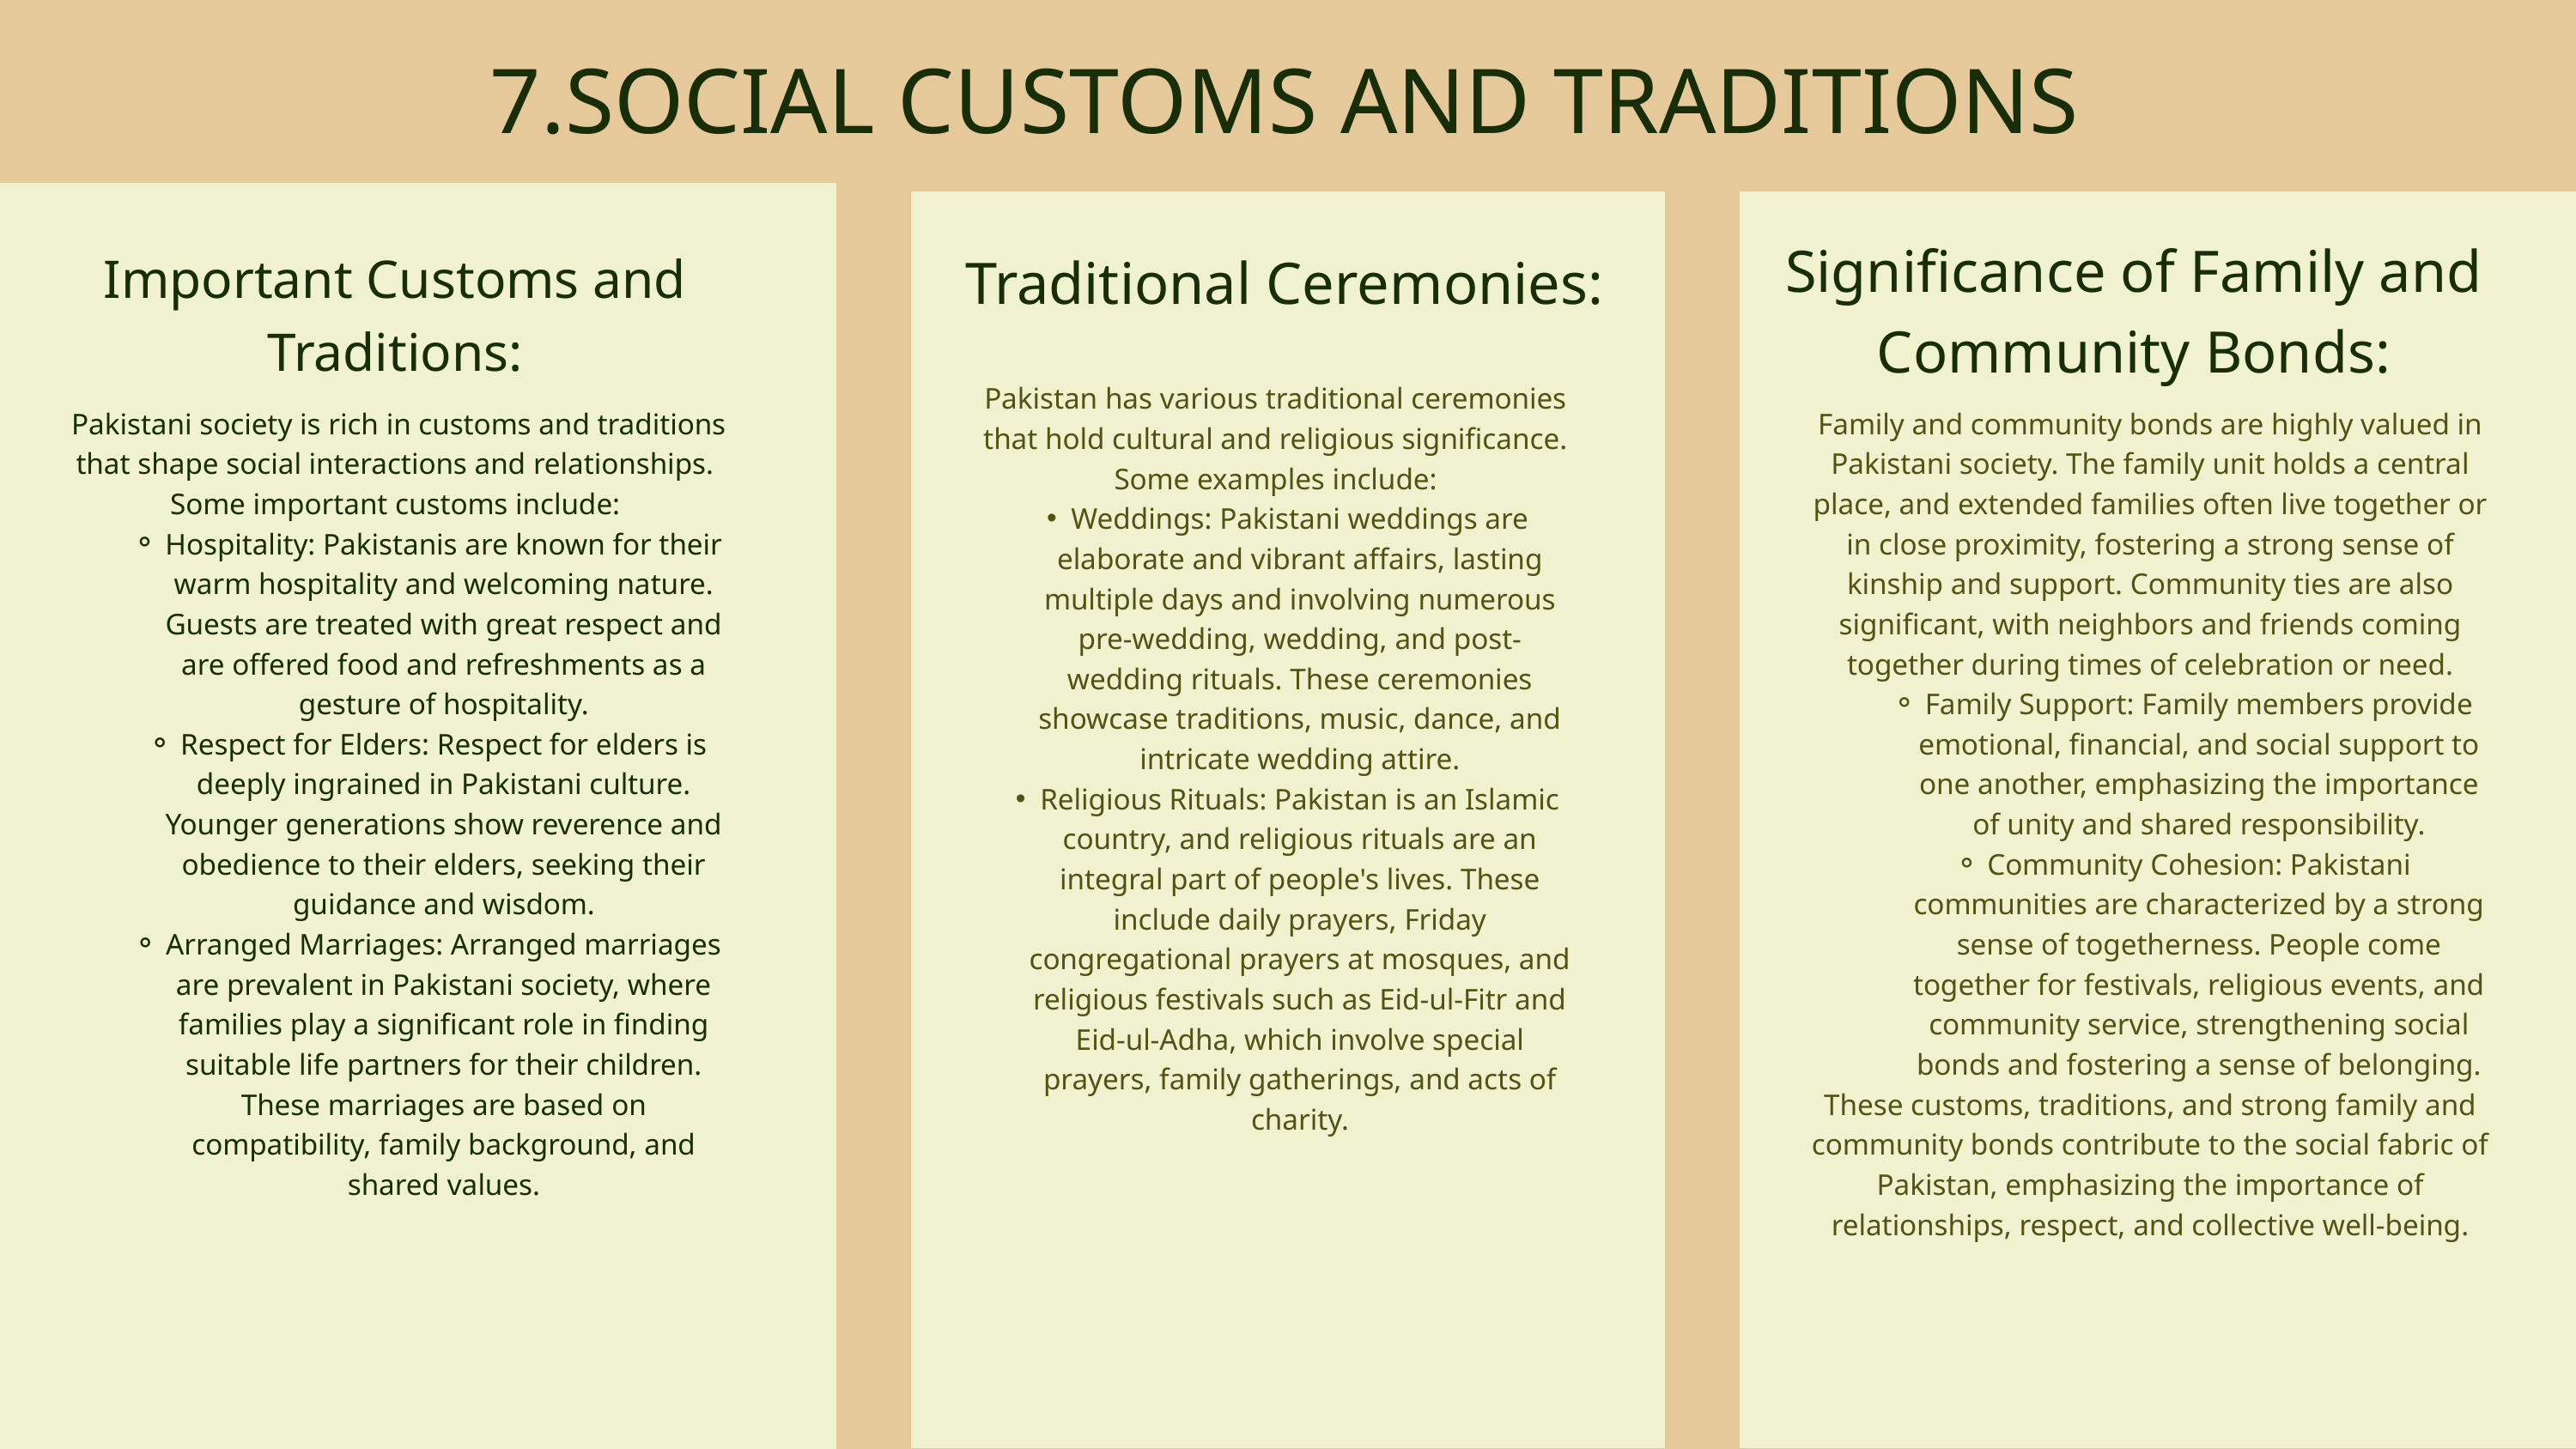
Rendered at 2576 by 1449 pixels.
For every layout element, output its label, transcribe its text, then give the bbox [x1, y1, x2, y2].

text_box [1740, 191, 2576, 1449]
text_box 7.SOCIAL CUSTOMS AND TRADITIONS [216, 26, 2354, 151]
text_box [0, 182, 836, 1449]
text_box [910, 191, 1666, 1449]
